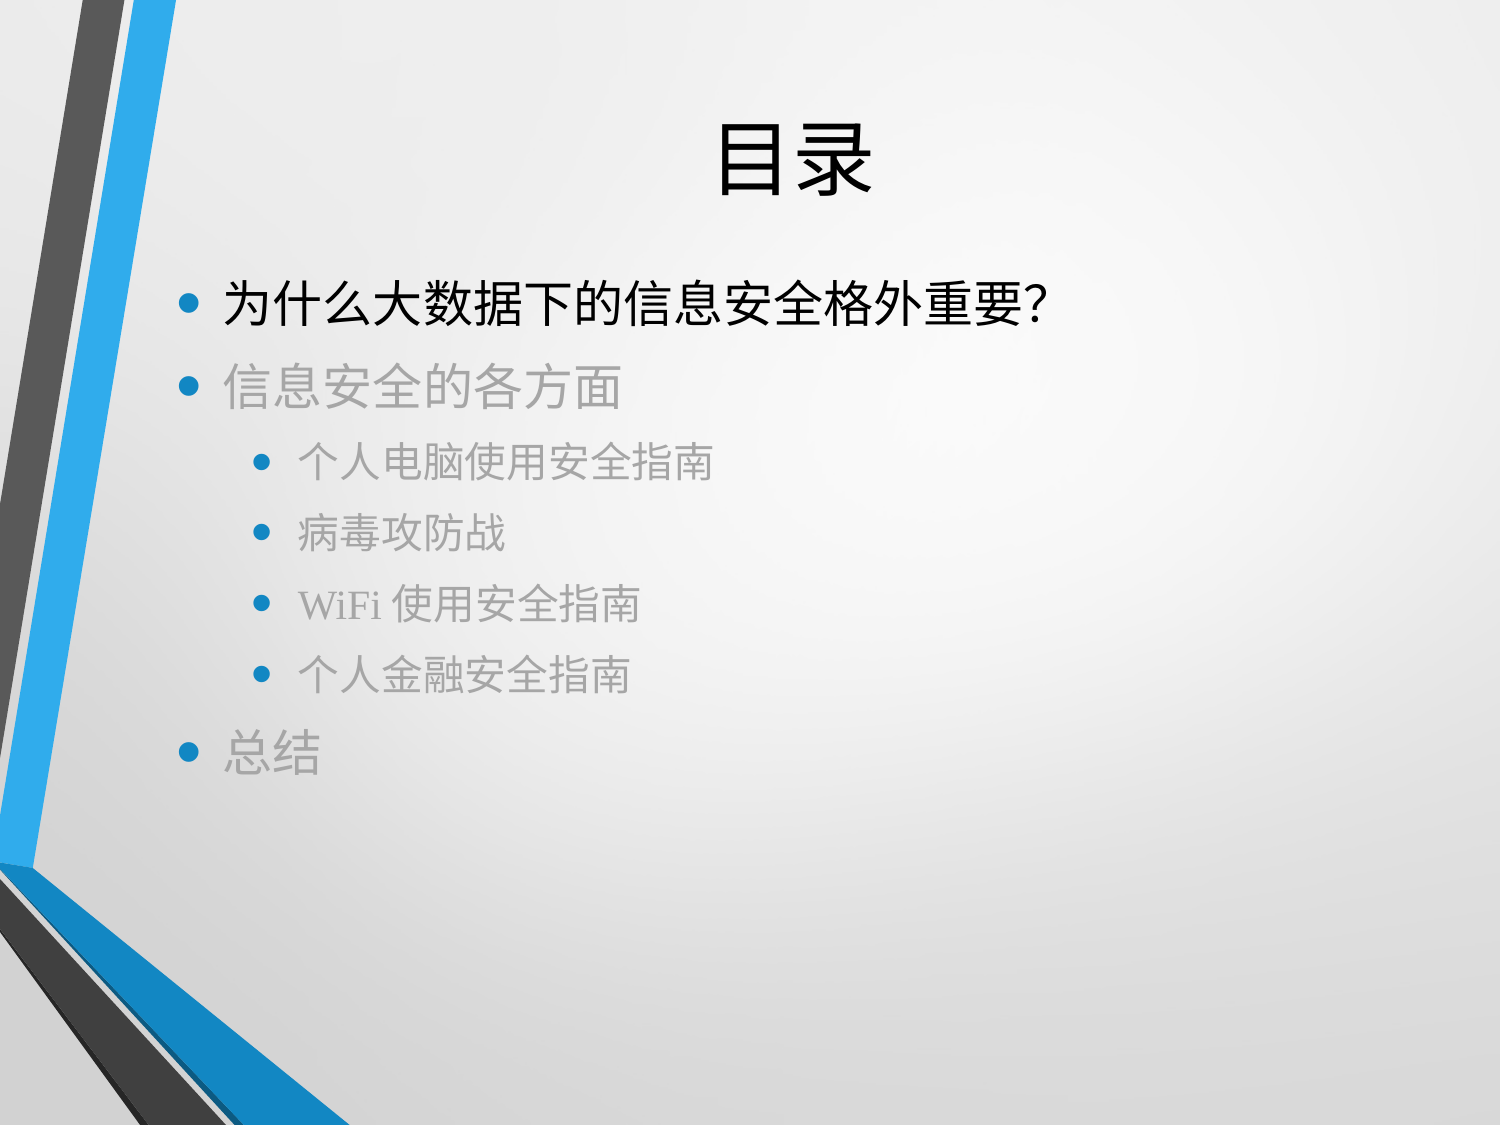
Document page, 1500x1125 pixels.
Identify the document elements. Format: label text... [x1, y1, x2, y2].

list 为什么大数据下的信息安全格外重要？ 信息安全的各方面 个人电脑使用安全指南 病毒攻防战 WiFi使用安全指南 个人金融安全指南 总结 [161, 265, 1425, 985]
title 目录 [161, 75, 1425, 238]
